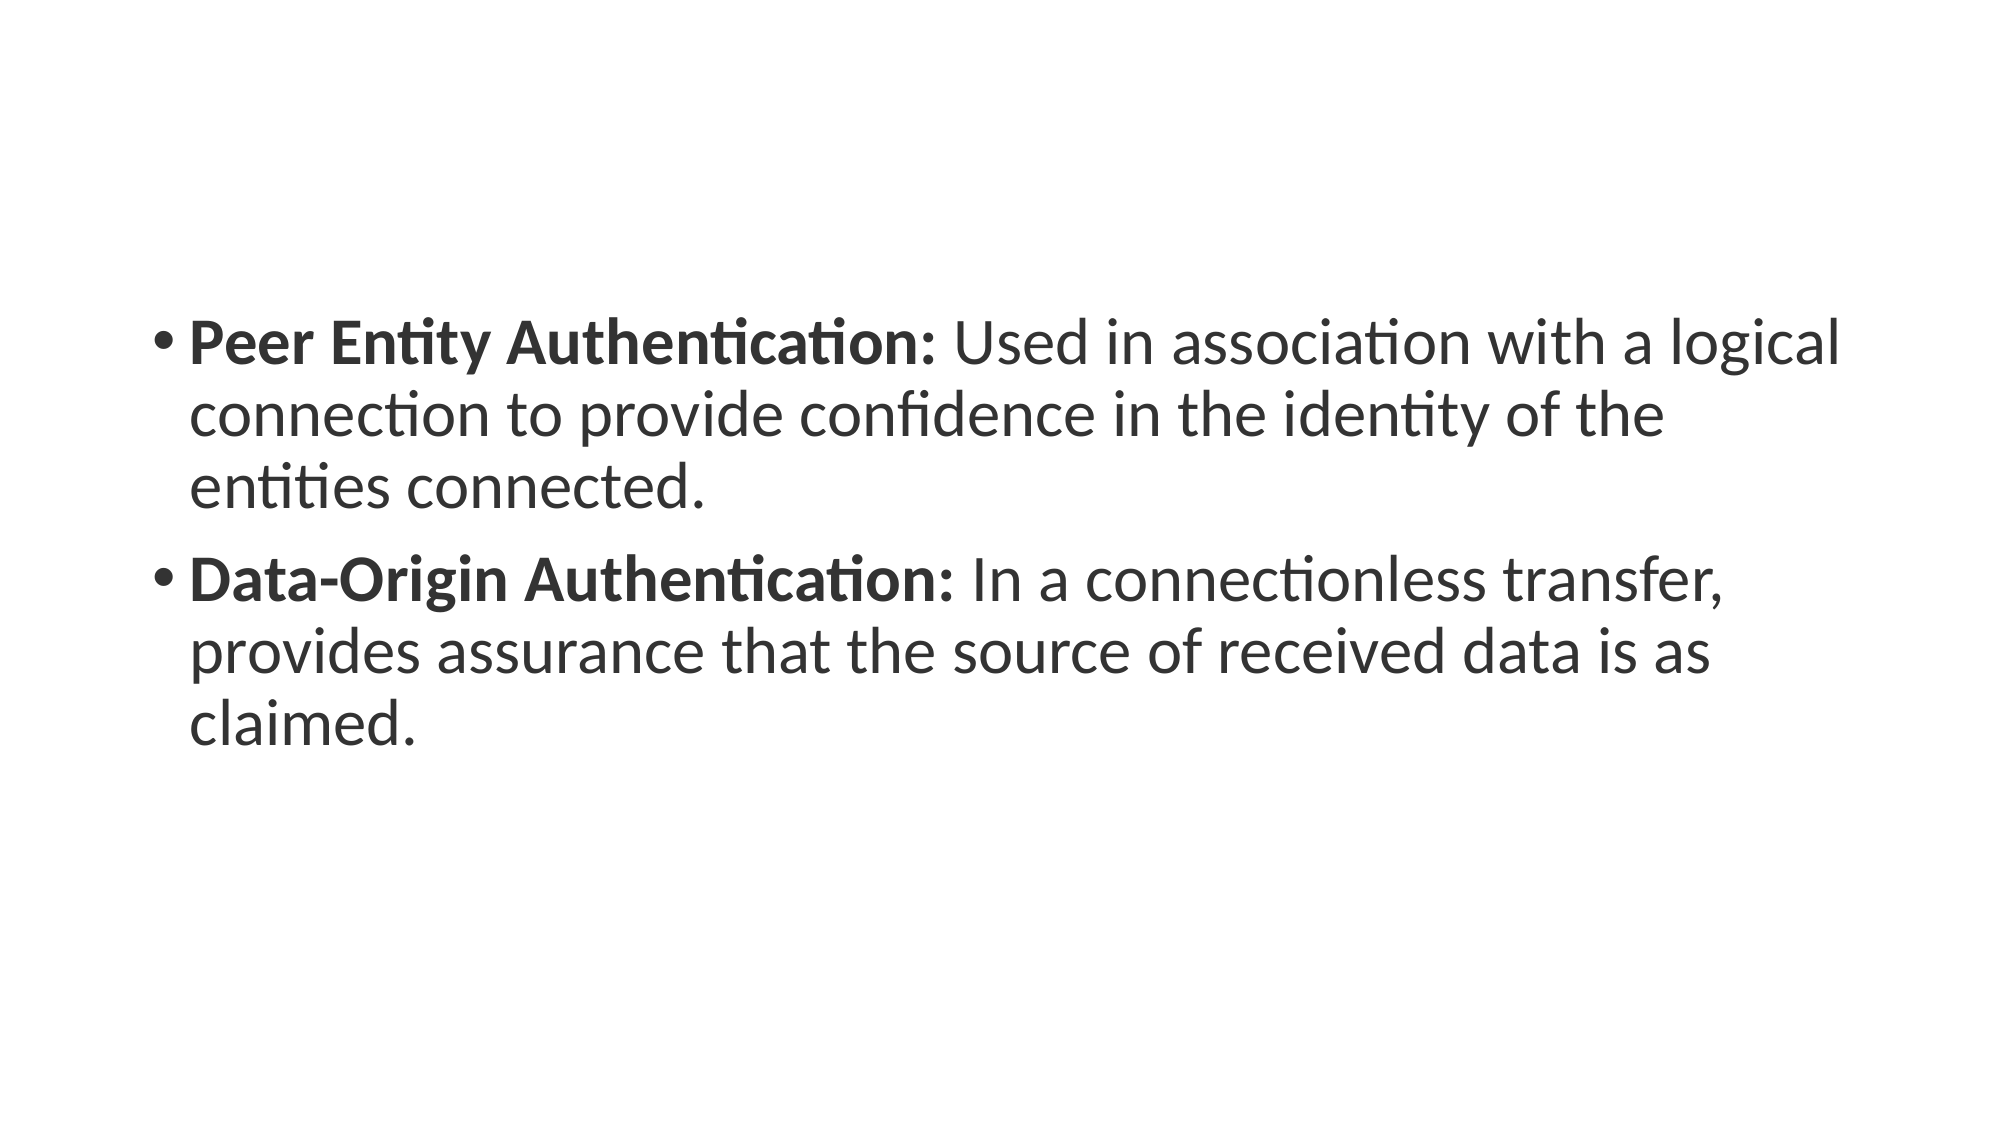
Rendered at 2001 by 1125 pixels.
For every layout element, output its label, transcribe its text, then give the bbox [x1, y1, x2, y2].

list Peer Entity Authentication: Used in association with a logical connection to provide confidence in the identity of the entities connected. Data-Origin Authentication: In a connectionless transfer, provides assurance that the source of received data is as claimed. [137, 299, 1863, 1014]
